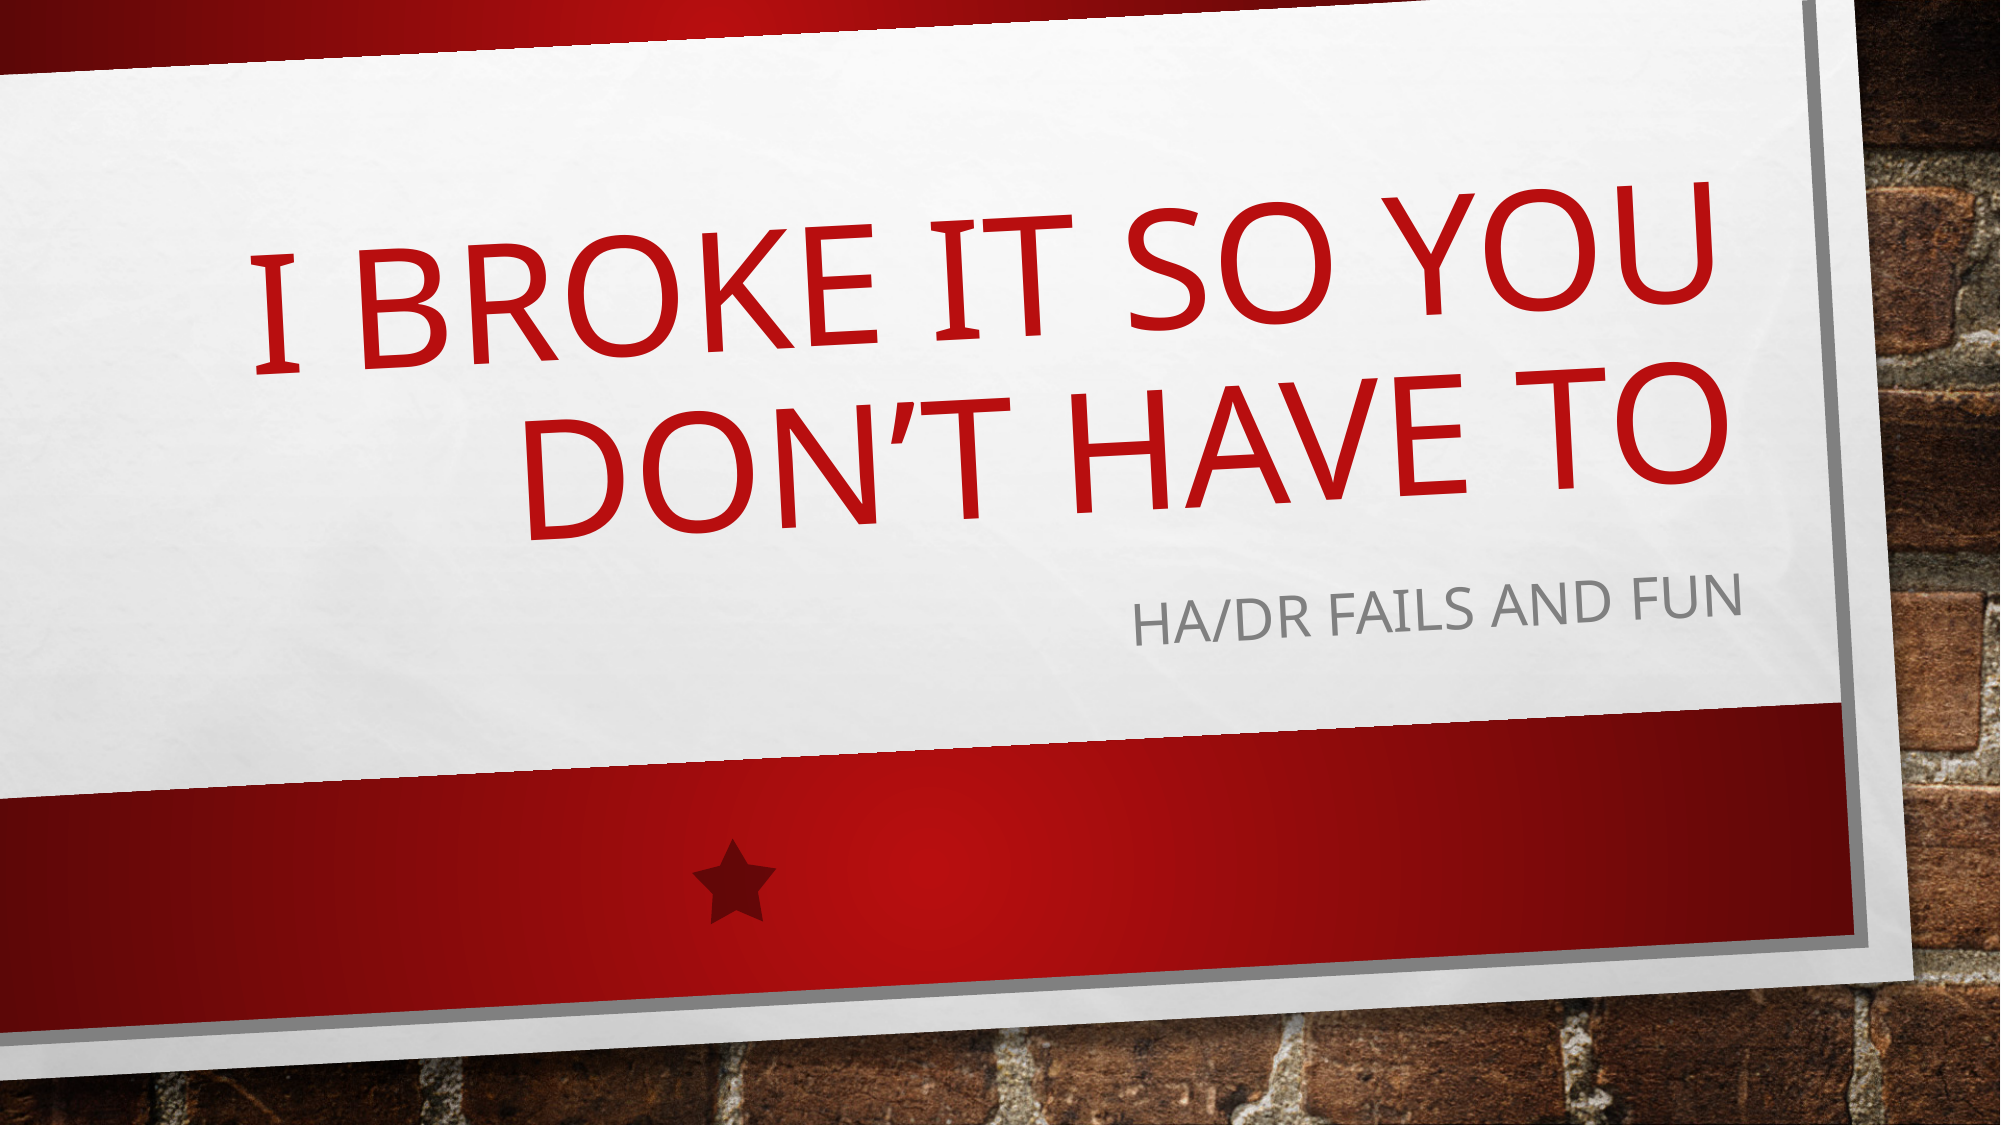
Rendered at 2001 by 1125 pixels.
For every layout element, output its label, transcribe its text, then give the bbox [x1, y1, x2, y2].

picture [0, 0, 2000, 1125]
subtitle HA/DR Fails and fun [159, 533, 1763, 708]
title I Broke it so you don’t have to [135, 67, 1758, 605]
